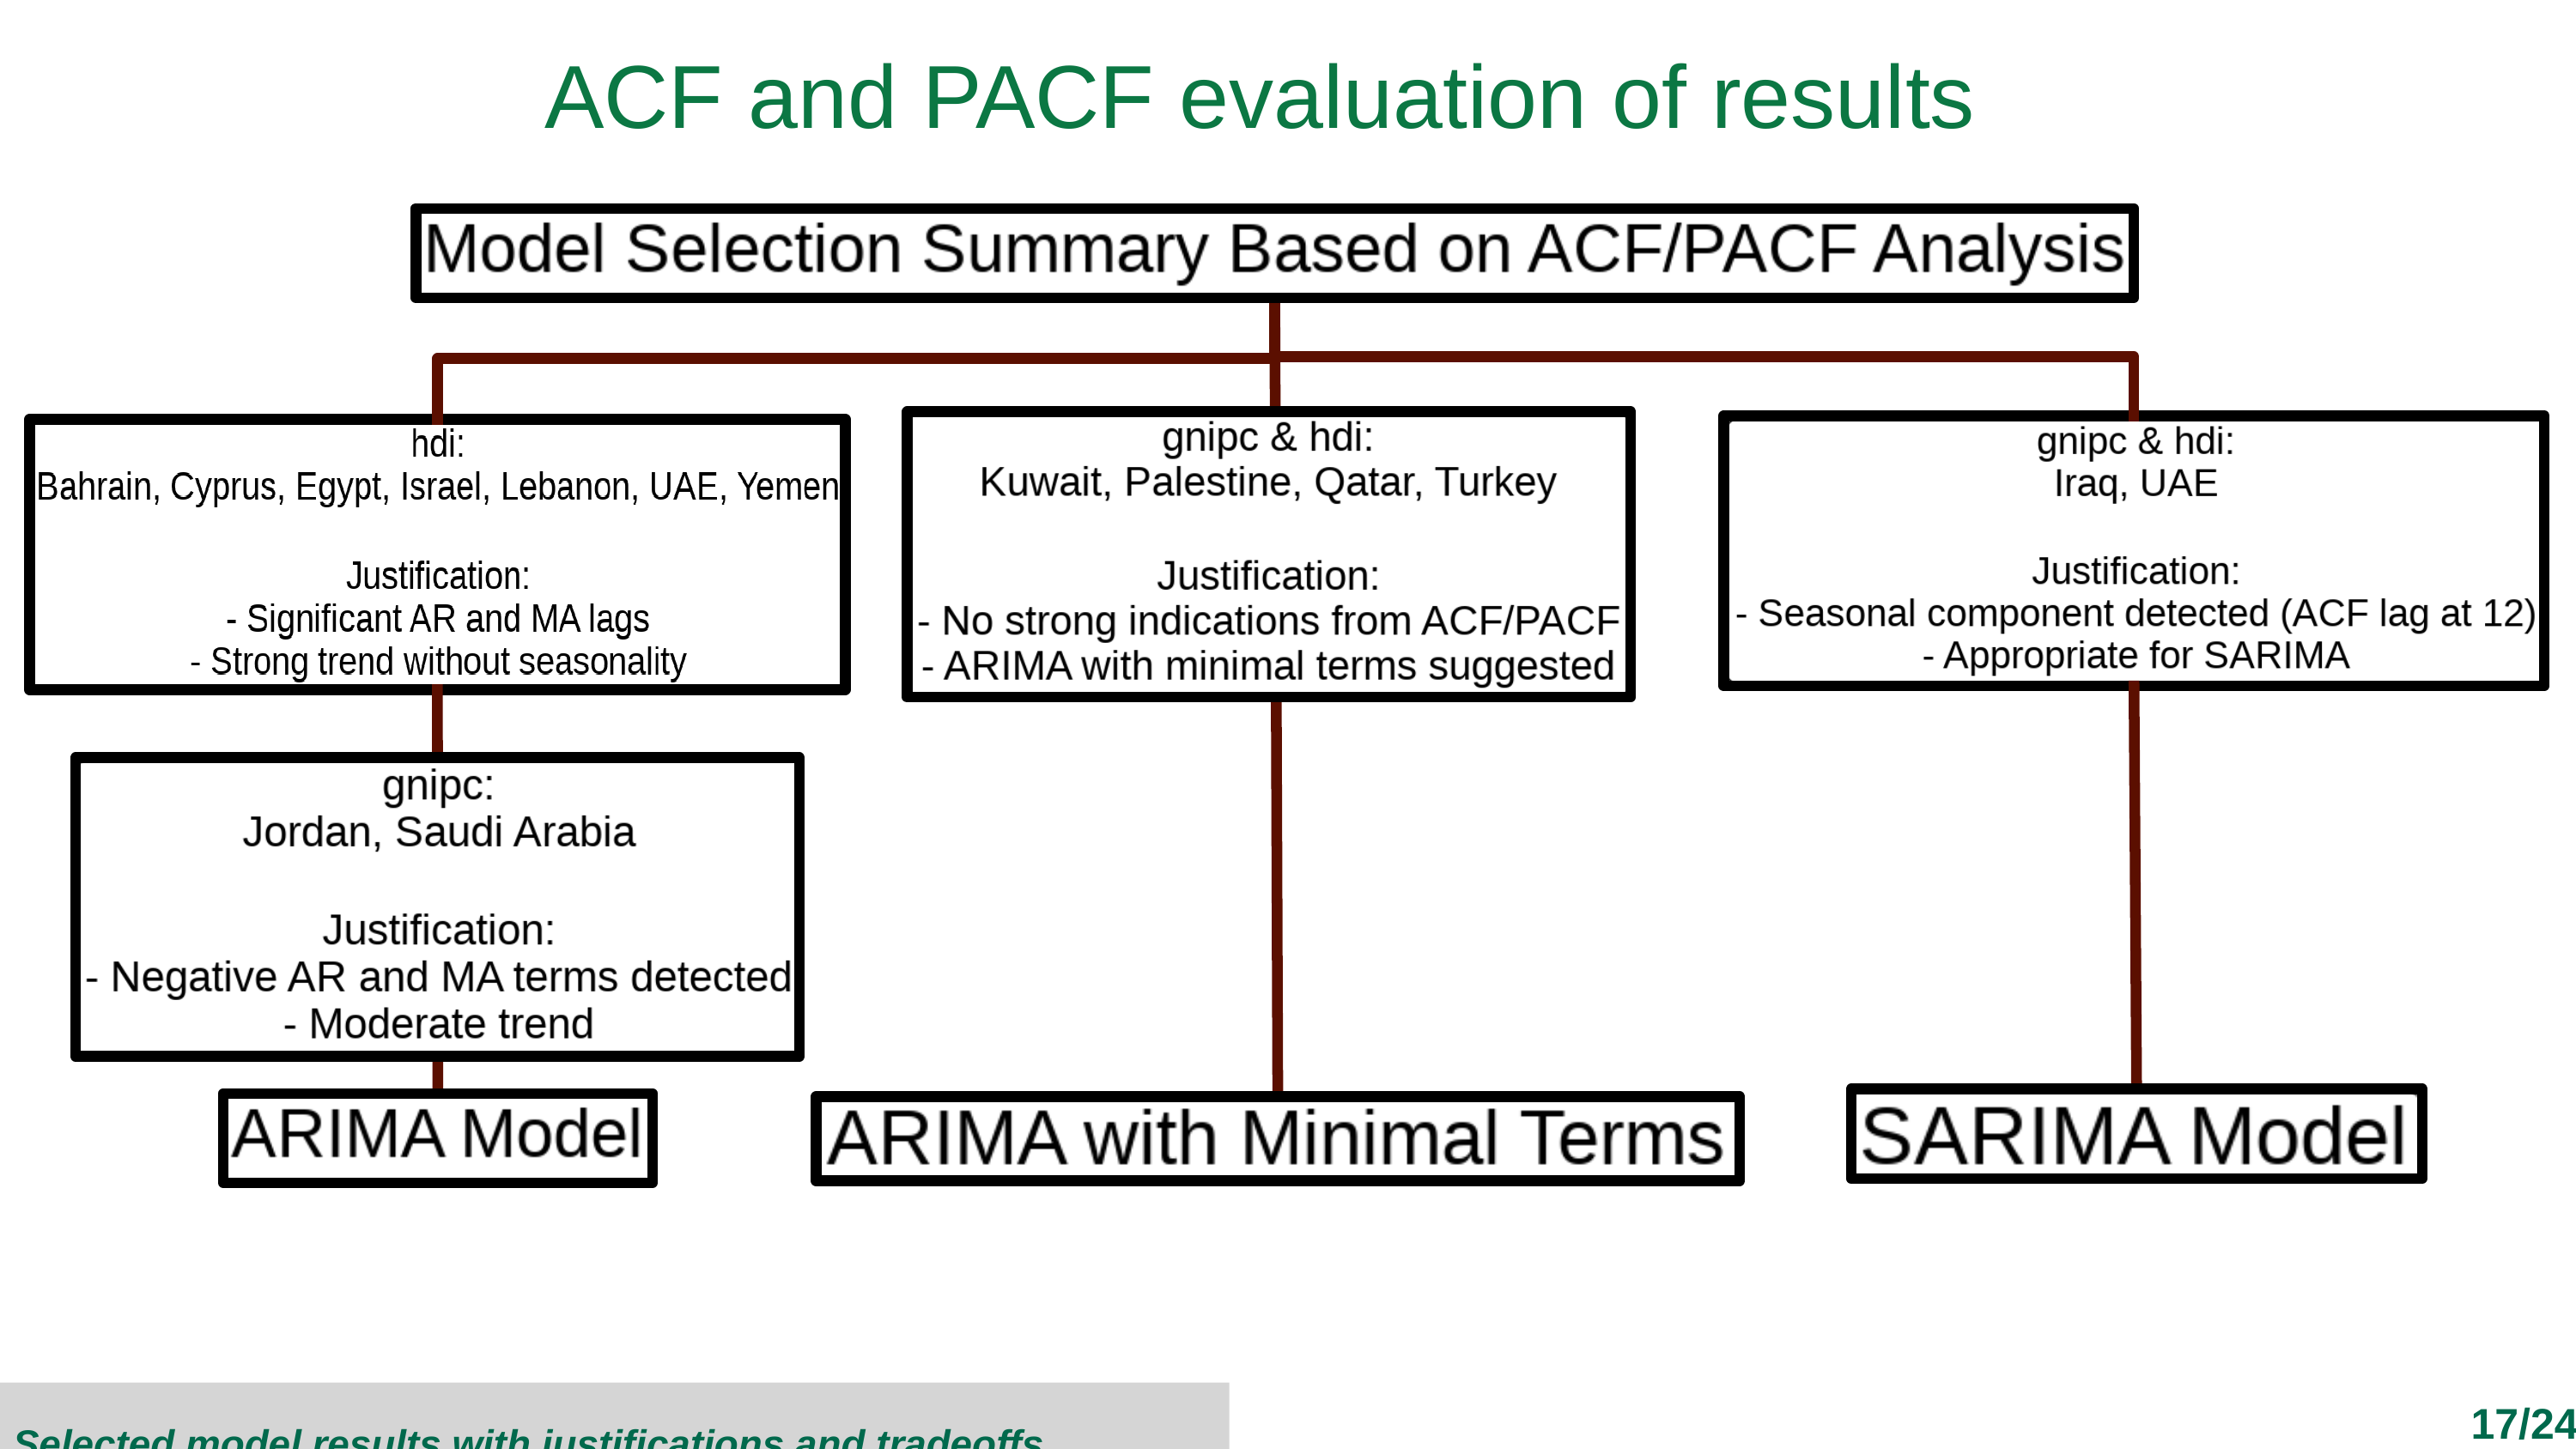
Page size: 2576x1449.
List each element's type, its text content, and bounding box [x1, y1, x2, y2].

picture [34, 424, 789, 685]
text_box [1274, 302, 1279, 415]
picture [1856, 1094, 2417, 1173]
picture [421, 213, 2129, 293]
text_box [789, 0, 923, 213]
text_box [1639, 302, 1770, 787]
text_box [2134, 680, 2137, 1093]
picture [912, 416, 1626, 693]
picture [821, 1101, 1735, 1176]
text_box 17/24 [1276, 1396, 2576, 1448]
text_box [1274, 699, 1279, 1100]
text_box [789, 302, 923, 778]
picture [228, 1098, 647, 1178]
text_box ACF and PACF evaluation of results [927, 51, 1635, 149]
text_box ACF and PACF evaluation of results [1773, 51, 2391, 149]
picture [1770, 421, 2539, 682]
text_box ACF and PACF evaluation of results [131, 51, 785, 149]
picture [81, 762, 794, 1052]
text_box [1639, 0, 1770, 213]
text_box Selected model results with justifications and tradeoffs [0, 1382, 1230, 1449]
